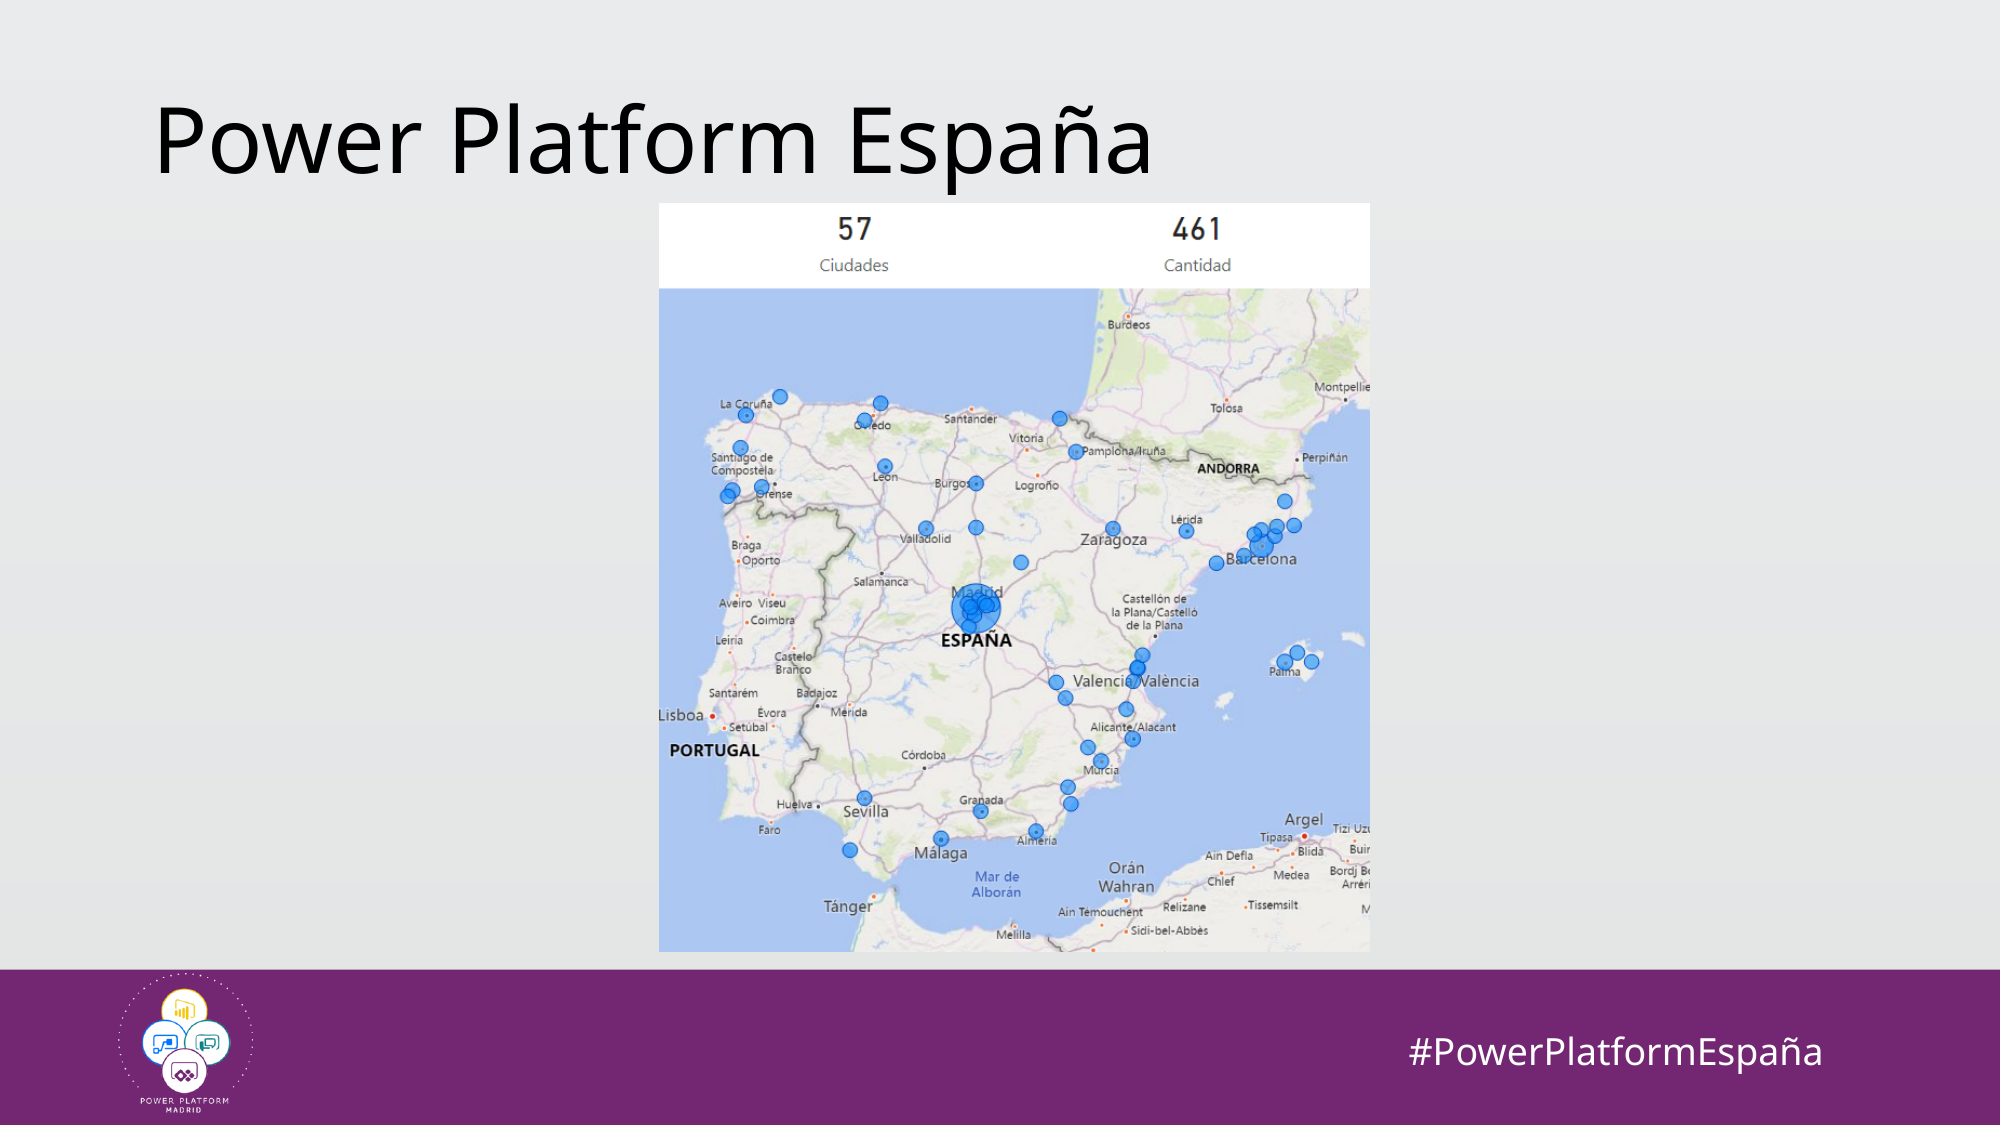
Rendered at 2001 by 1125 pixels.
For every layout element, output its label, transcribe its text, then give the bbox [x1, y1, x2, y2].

picture [118, 973, 253, 1114]
title Power Platform España [137, 59, 1863, 229]
picture [659, 203, 1370, 952]
